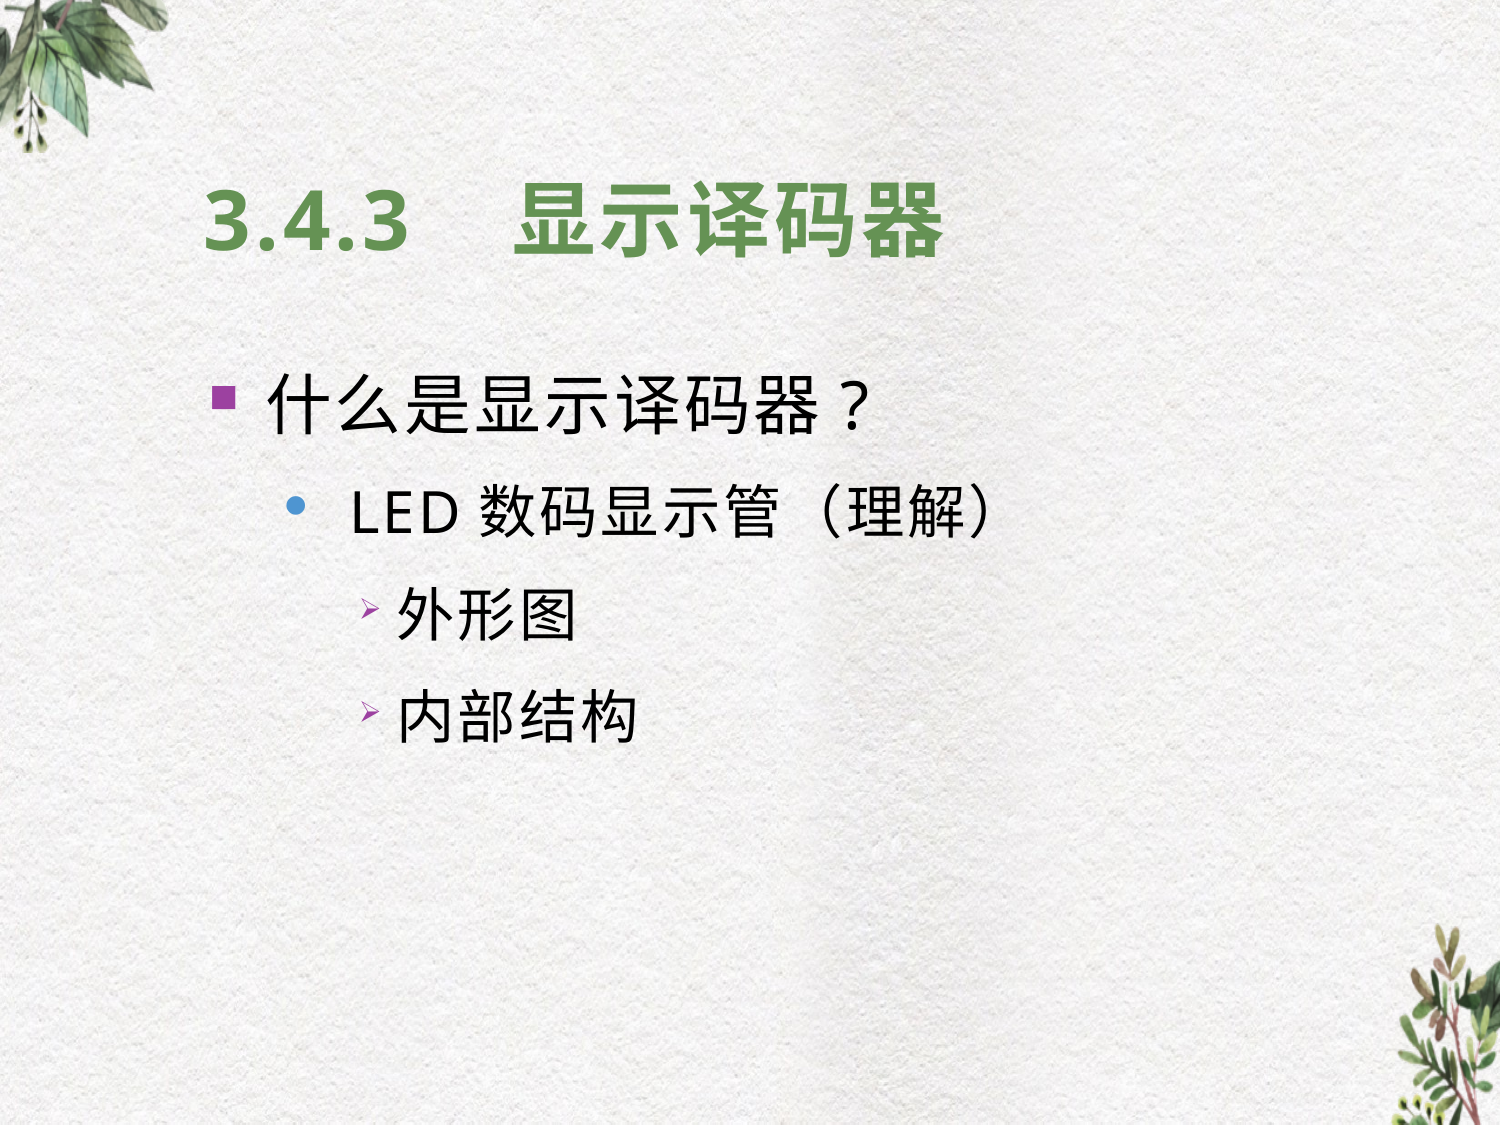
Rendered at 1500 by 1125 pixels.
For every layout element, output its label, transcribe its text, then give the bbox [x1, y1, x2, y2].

list 什么是显示译码器? LED数码显示管（理解） 外形图 内部结构 [193, 331, 1469, 1006]
picture [0, 0, 1500, 1125]
title 3.4.3 显示译码器 [188, 35, 1468, 275]
